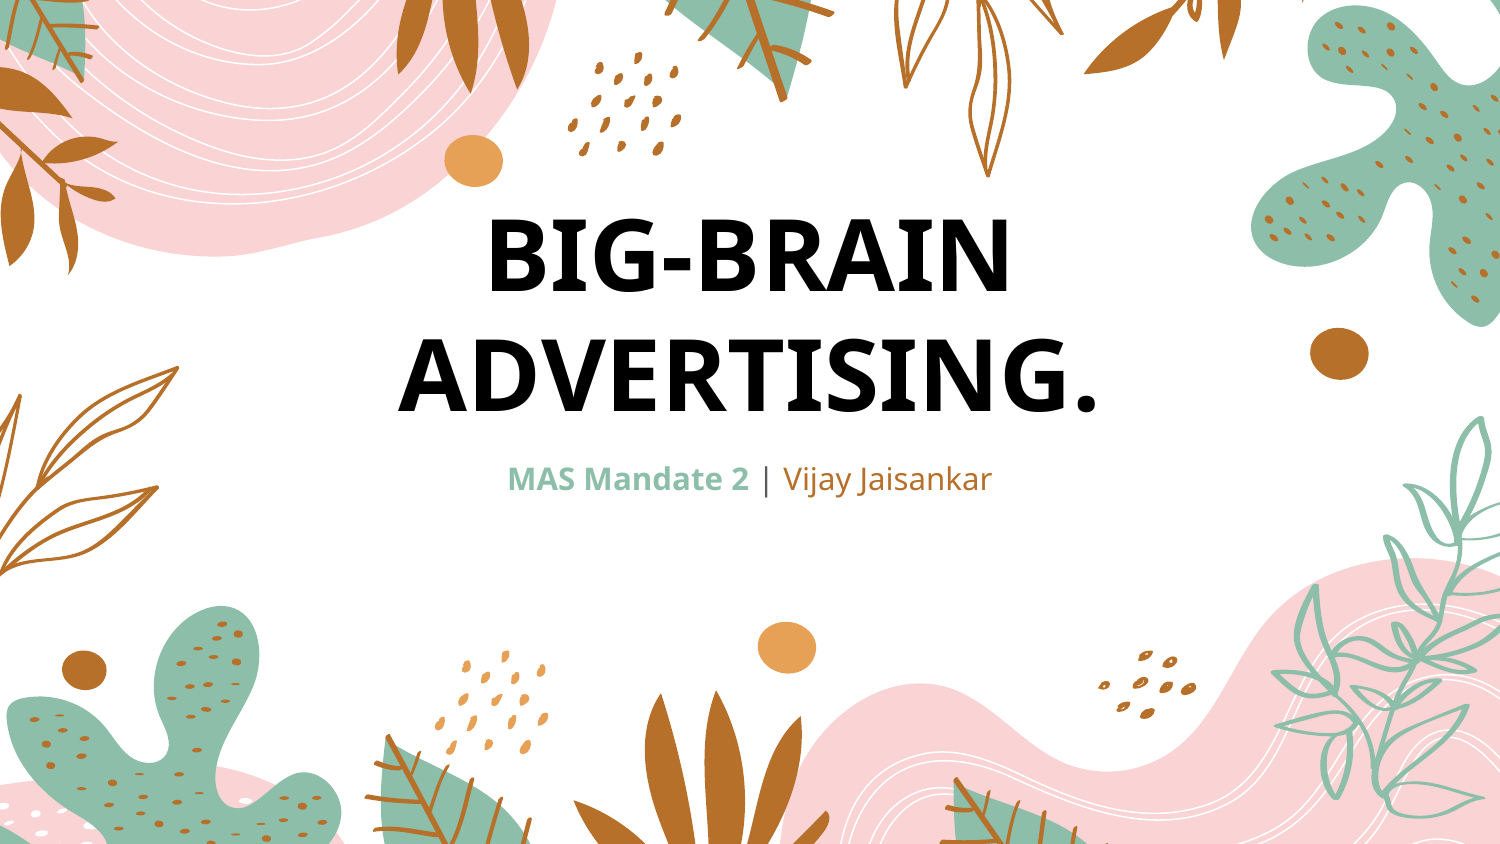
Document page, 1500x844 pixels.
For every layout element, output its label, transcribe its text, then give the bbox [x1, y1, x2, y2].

subtitle MAS Mandate 2 | Vijay Jaisankar [117, 438, 1383, 524]
title BIG-BRAIN ADVERTISING. [117, 110, 1383, 438]
